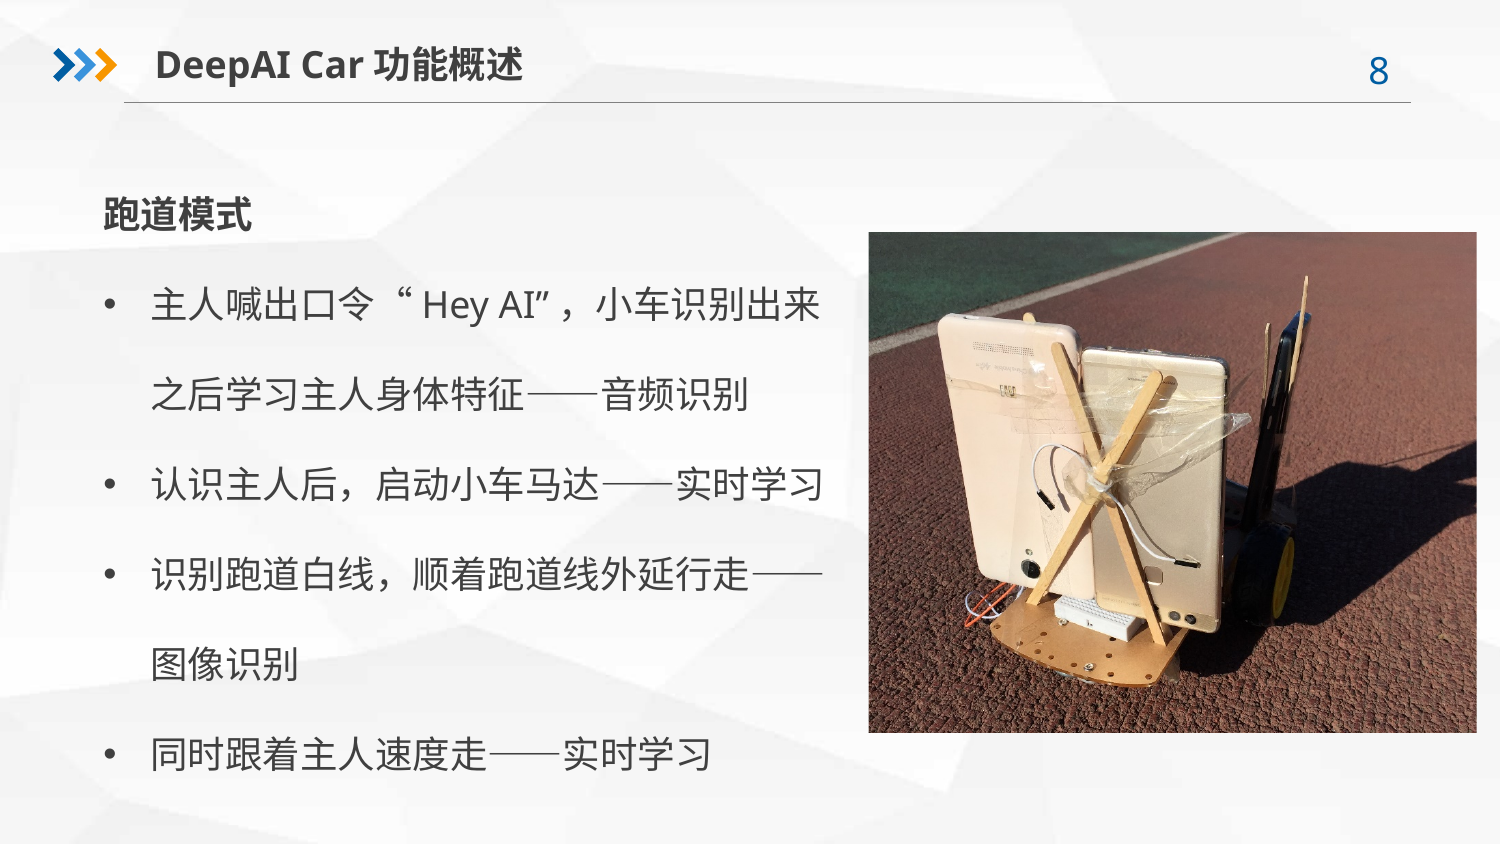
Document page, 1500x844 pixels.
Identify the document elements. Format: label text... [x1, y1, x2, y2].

text_box DeepAI Car功能概述 [140, 32, 538, 95]
text_box 跑道模式 主人喊出口令“Hey AI”，小车识别出来之后学习主人身体特征——音频识别 认识主人后，启动小车马达——实时学习 识别跑道白线，顺着跑道线外延行走——图像识别 同时跟着主人速度走——实时学习 [88, 138, 869, 784]
picture [0, 0, 1500, 844]
